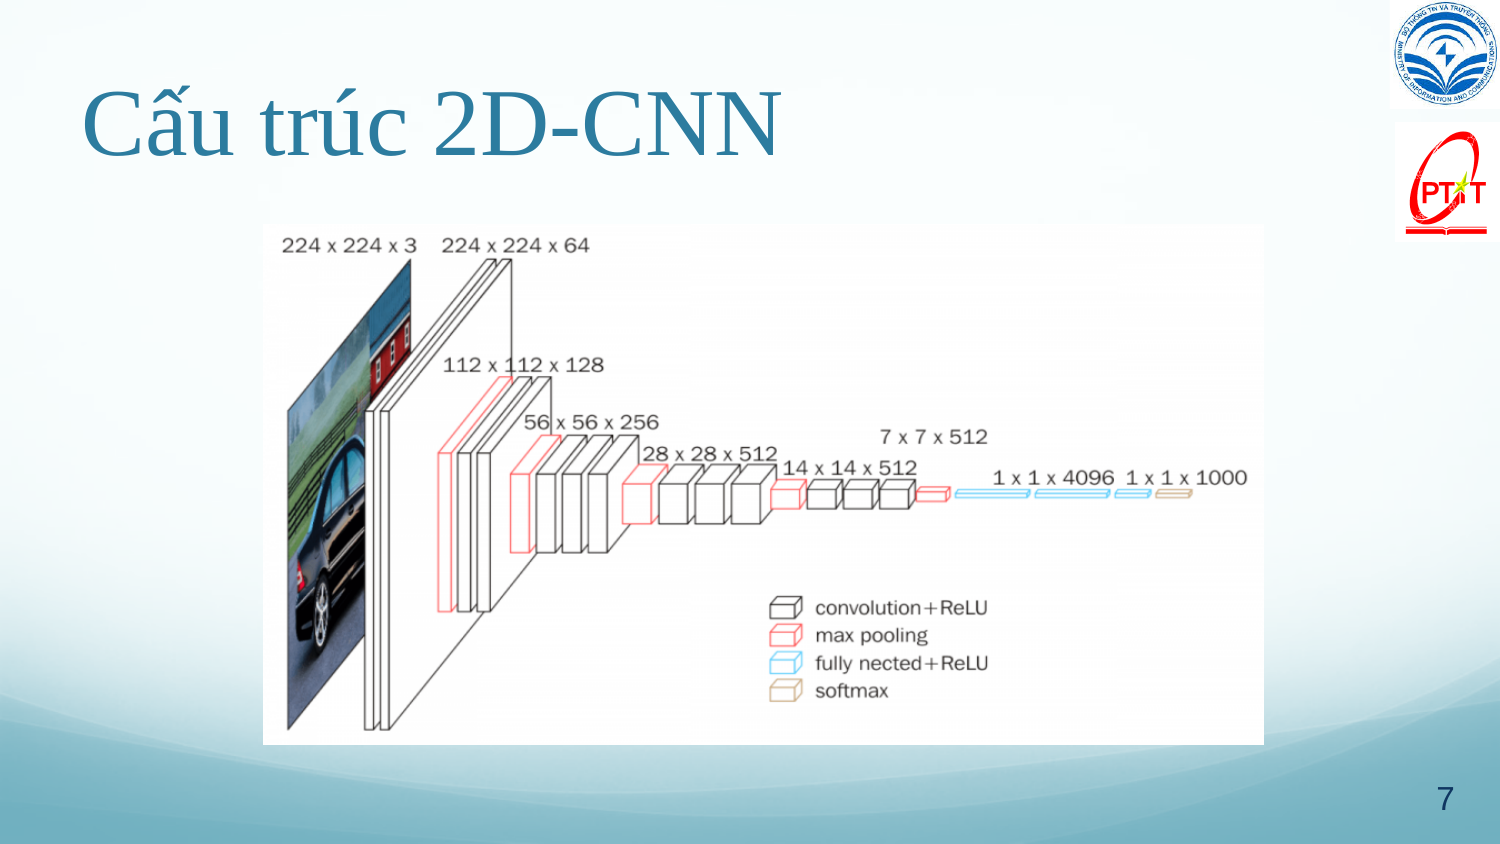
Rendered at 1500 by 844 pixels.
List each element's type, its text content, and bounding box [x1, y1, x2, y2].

title Cấu trúc 2D-CNN [66, 48, 1443, 190]
slide_number 7 [1395, 753, 1496, 841]
picture [262, 224, 1265, 746]
picture [1395, 122, 1500, 242]
picture [1389, 0, 1500, 109]
